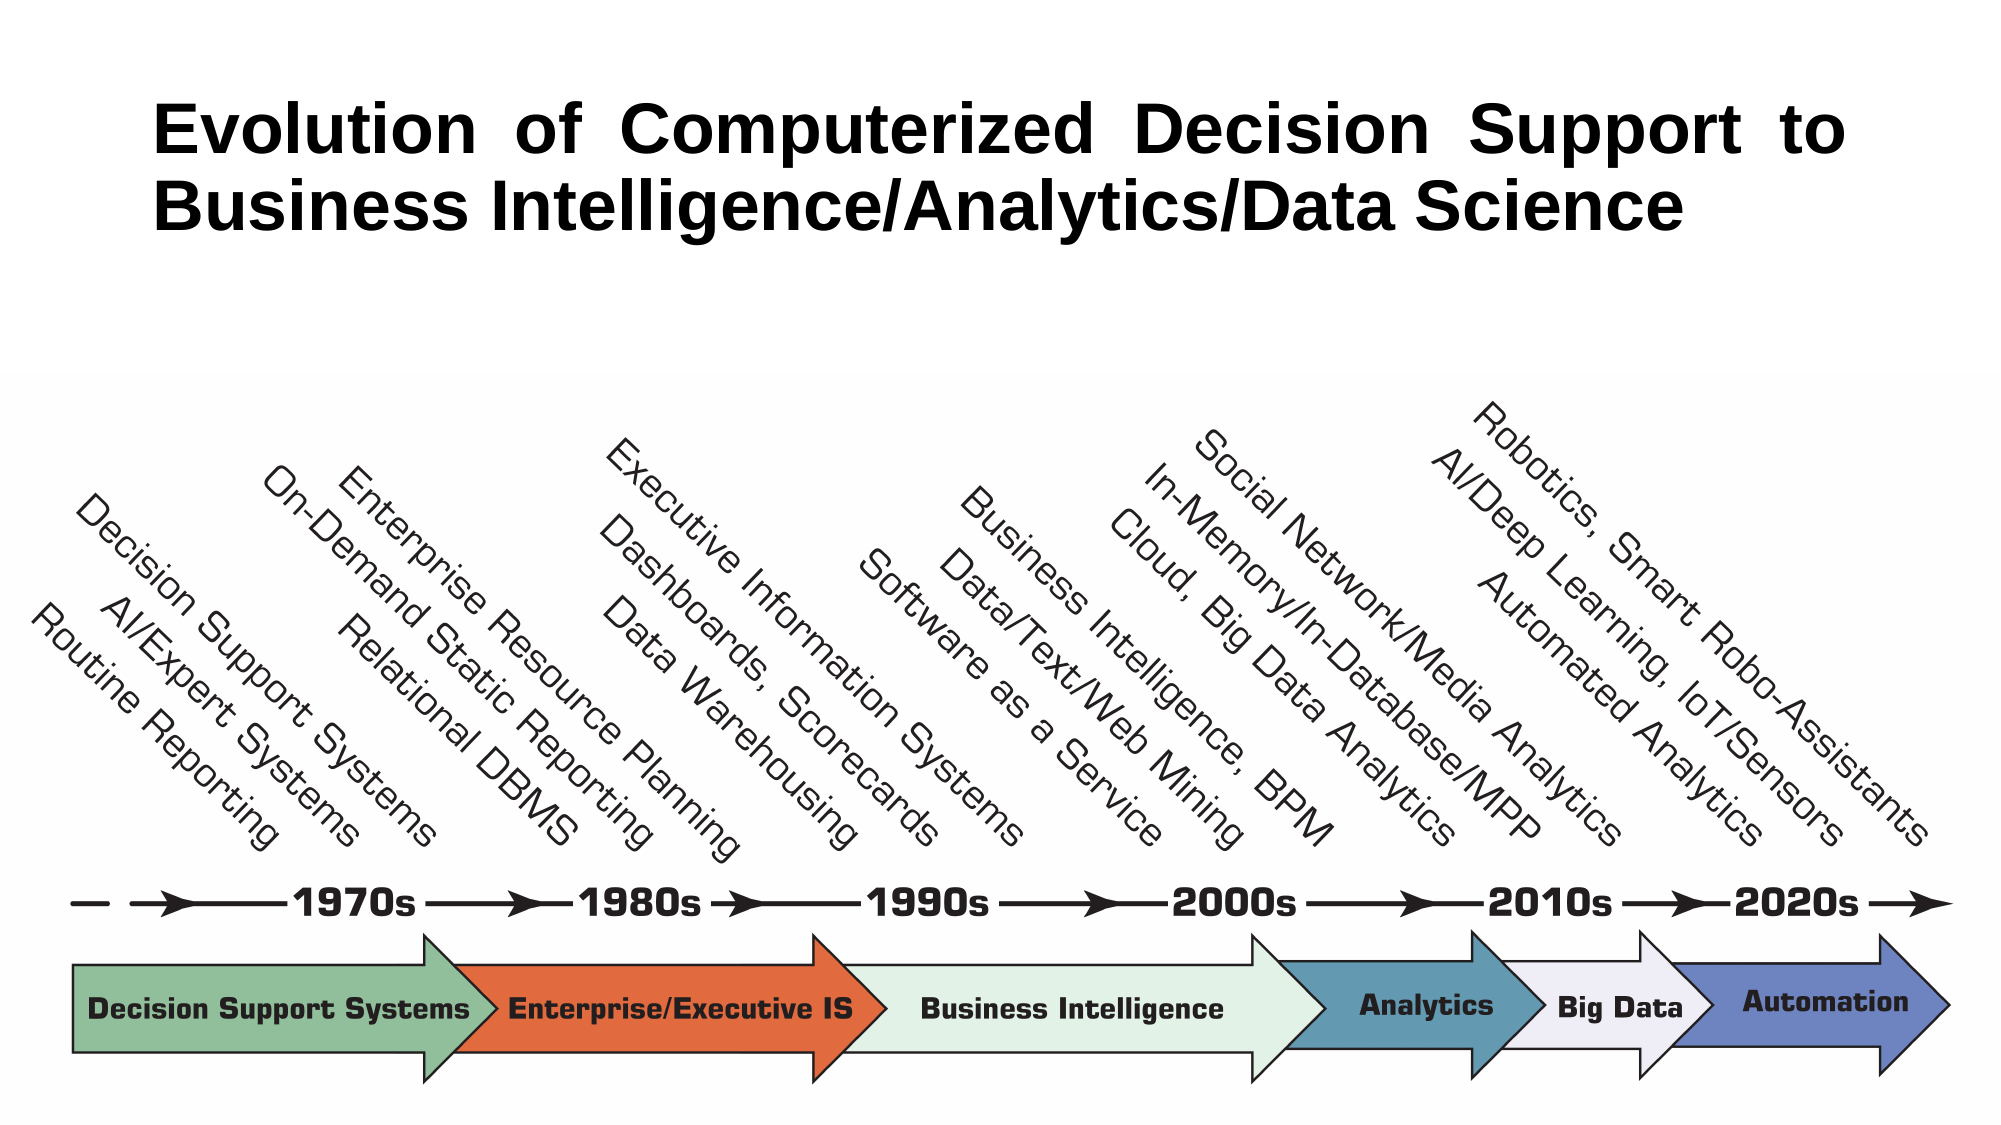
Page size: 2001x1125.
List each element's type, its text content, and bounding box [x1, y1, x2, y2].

title Evolution of Computerized Decision Support to Business Intelligence/Analytics/Data Science [137, 59, 1863, 278]
picture [0, 372, 2000, 1125]
